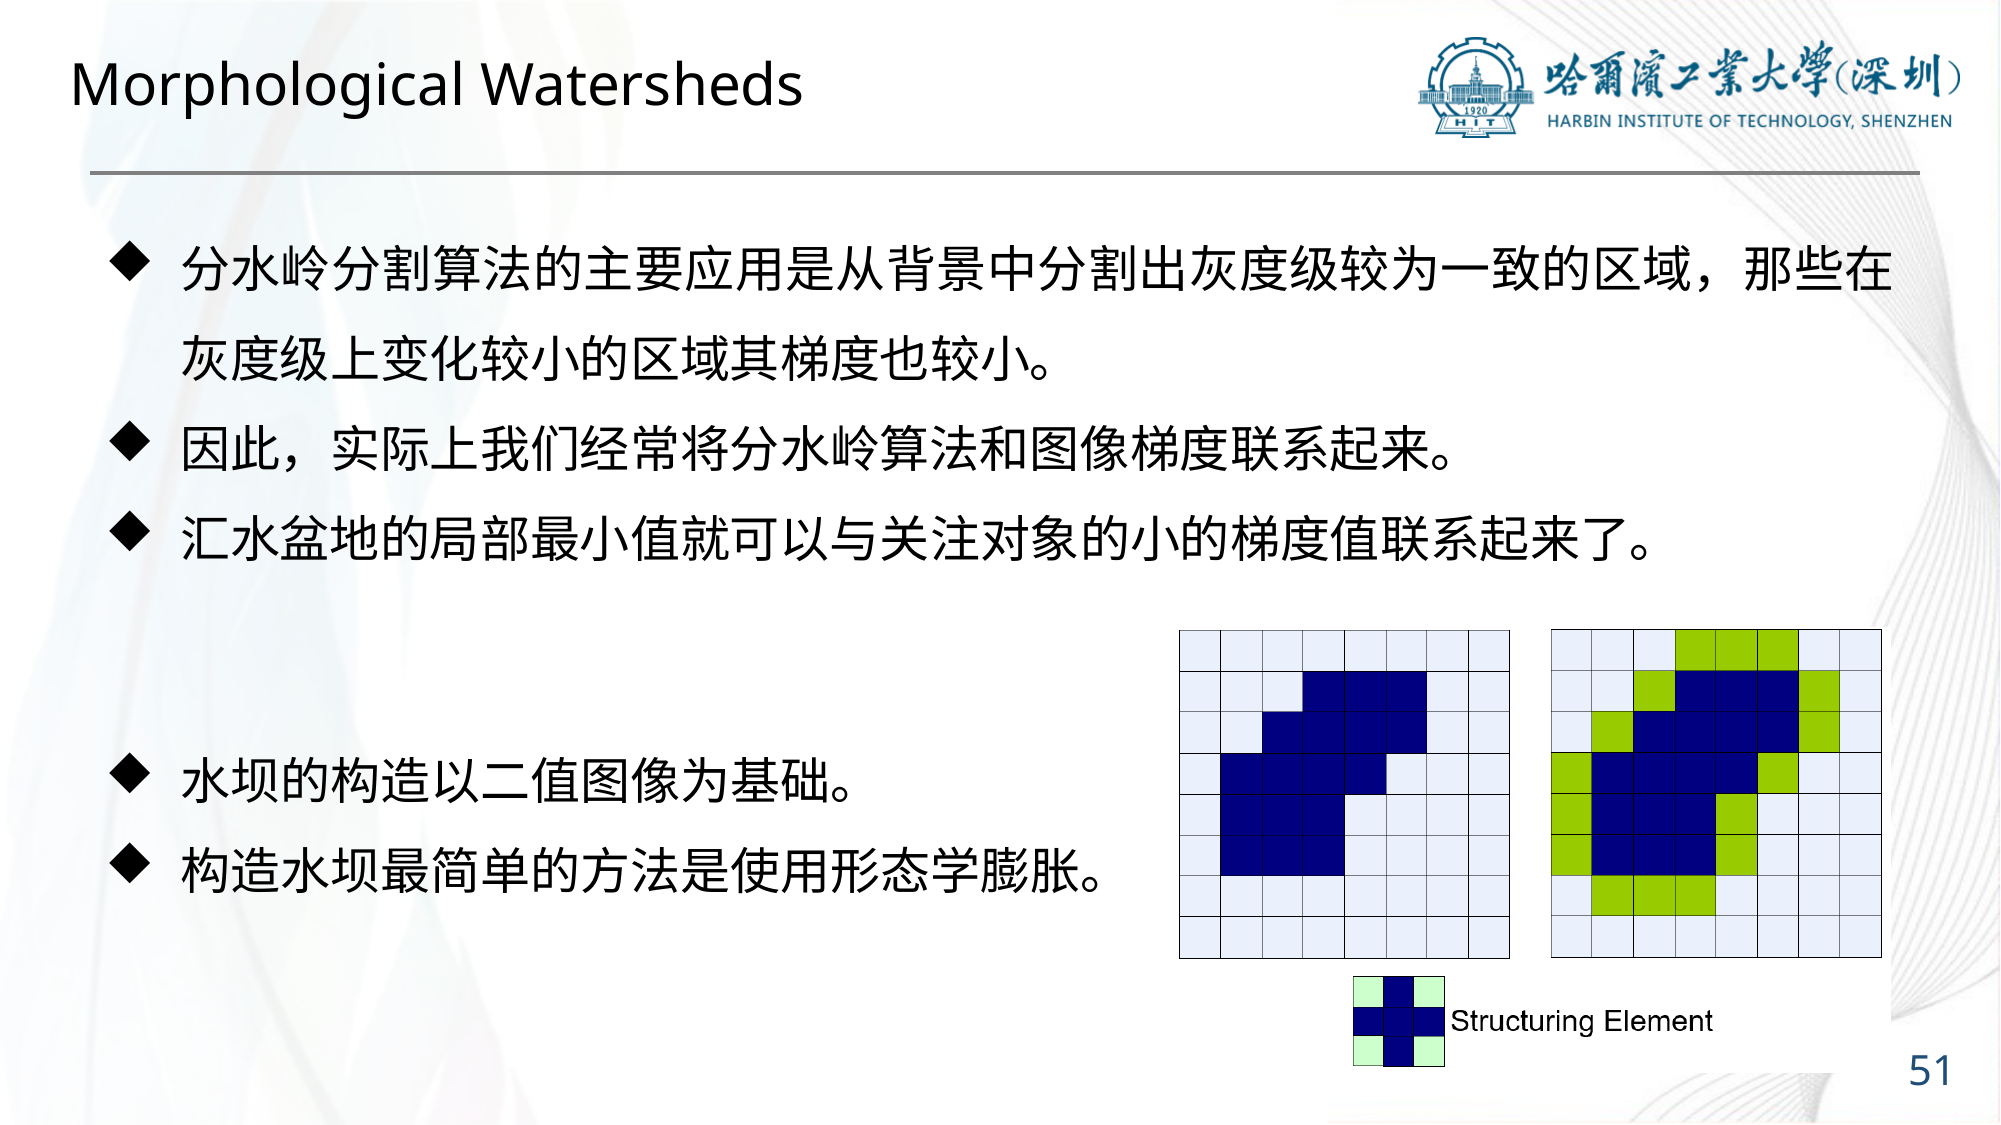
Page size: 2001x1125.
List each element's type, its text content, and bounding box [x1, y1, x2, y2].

title Morphological Watersheds [54, 0, 1385, 174]
text_box 水坝的构造以二值图像为基础。 构造水坝最简单的方法是使用形态学膨胀。 [90, 712, 1160, 907]
slide_number 51 [1521, 1042, 1972, 1103]
text_box 分水岭分割算法的主要应用是从背景中分割出灰度级较为一致的区域，那些在灰度级上变化较小的区域其梯度也较小。 因此，实际上我们经常将分水岭算法和图像梯度联系起来。 汇水盆地的局部最小值就可以与关注对象的小的梯度值联系起来了。 [90, 200, 1910, 575]
picture [0, 0, 2001, 1125]
